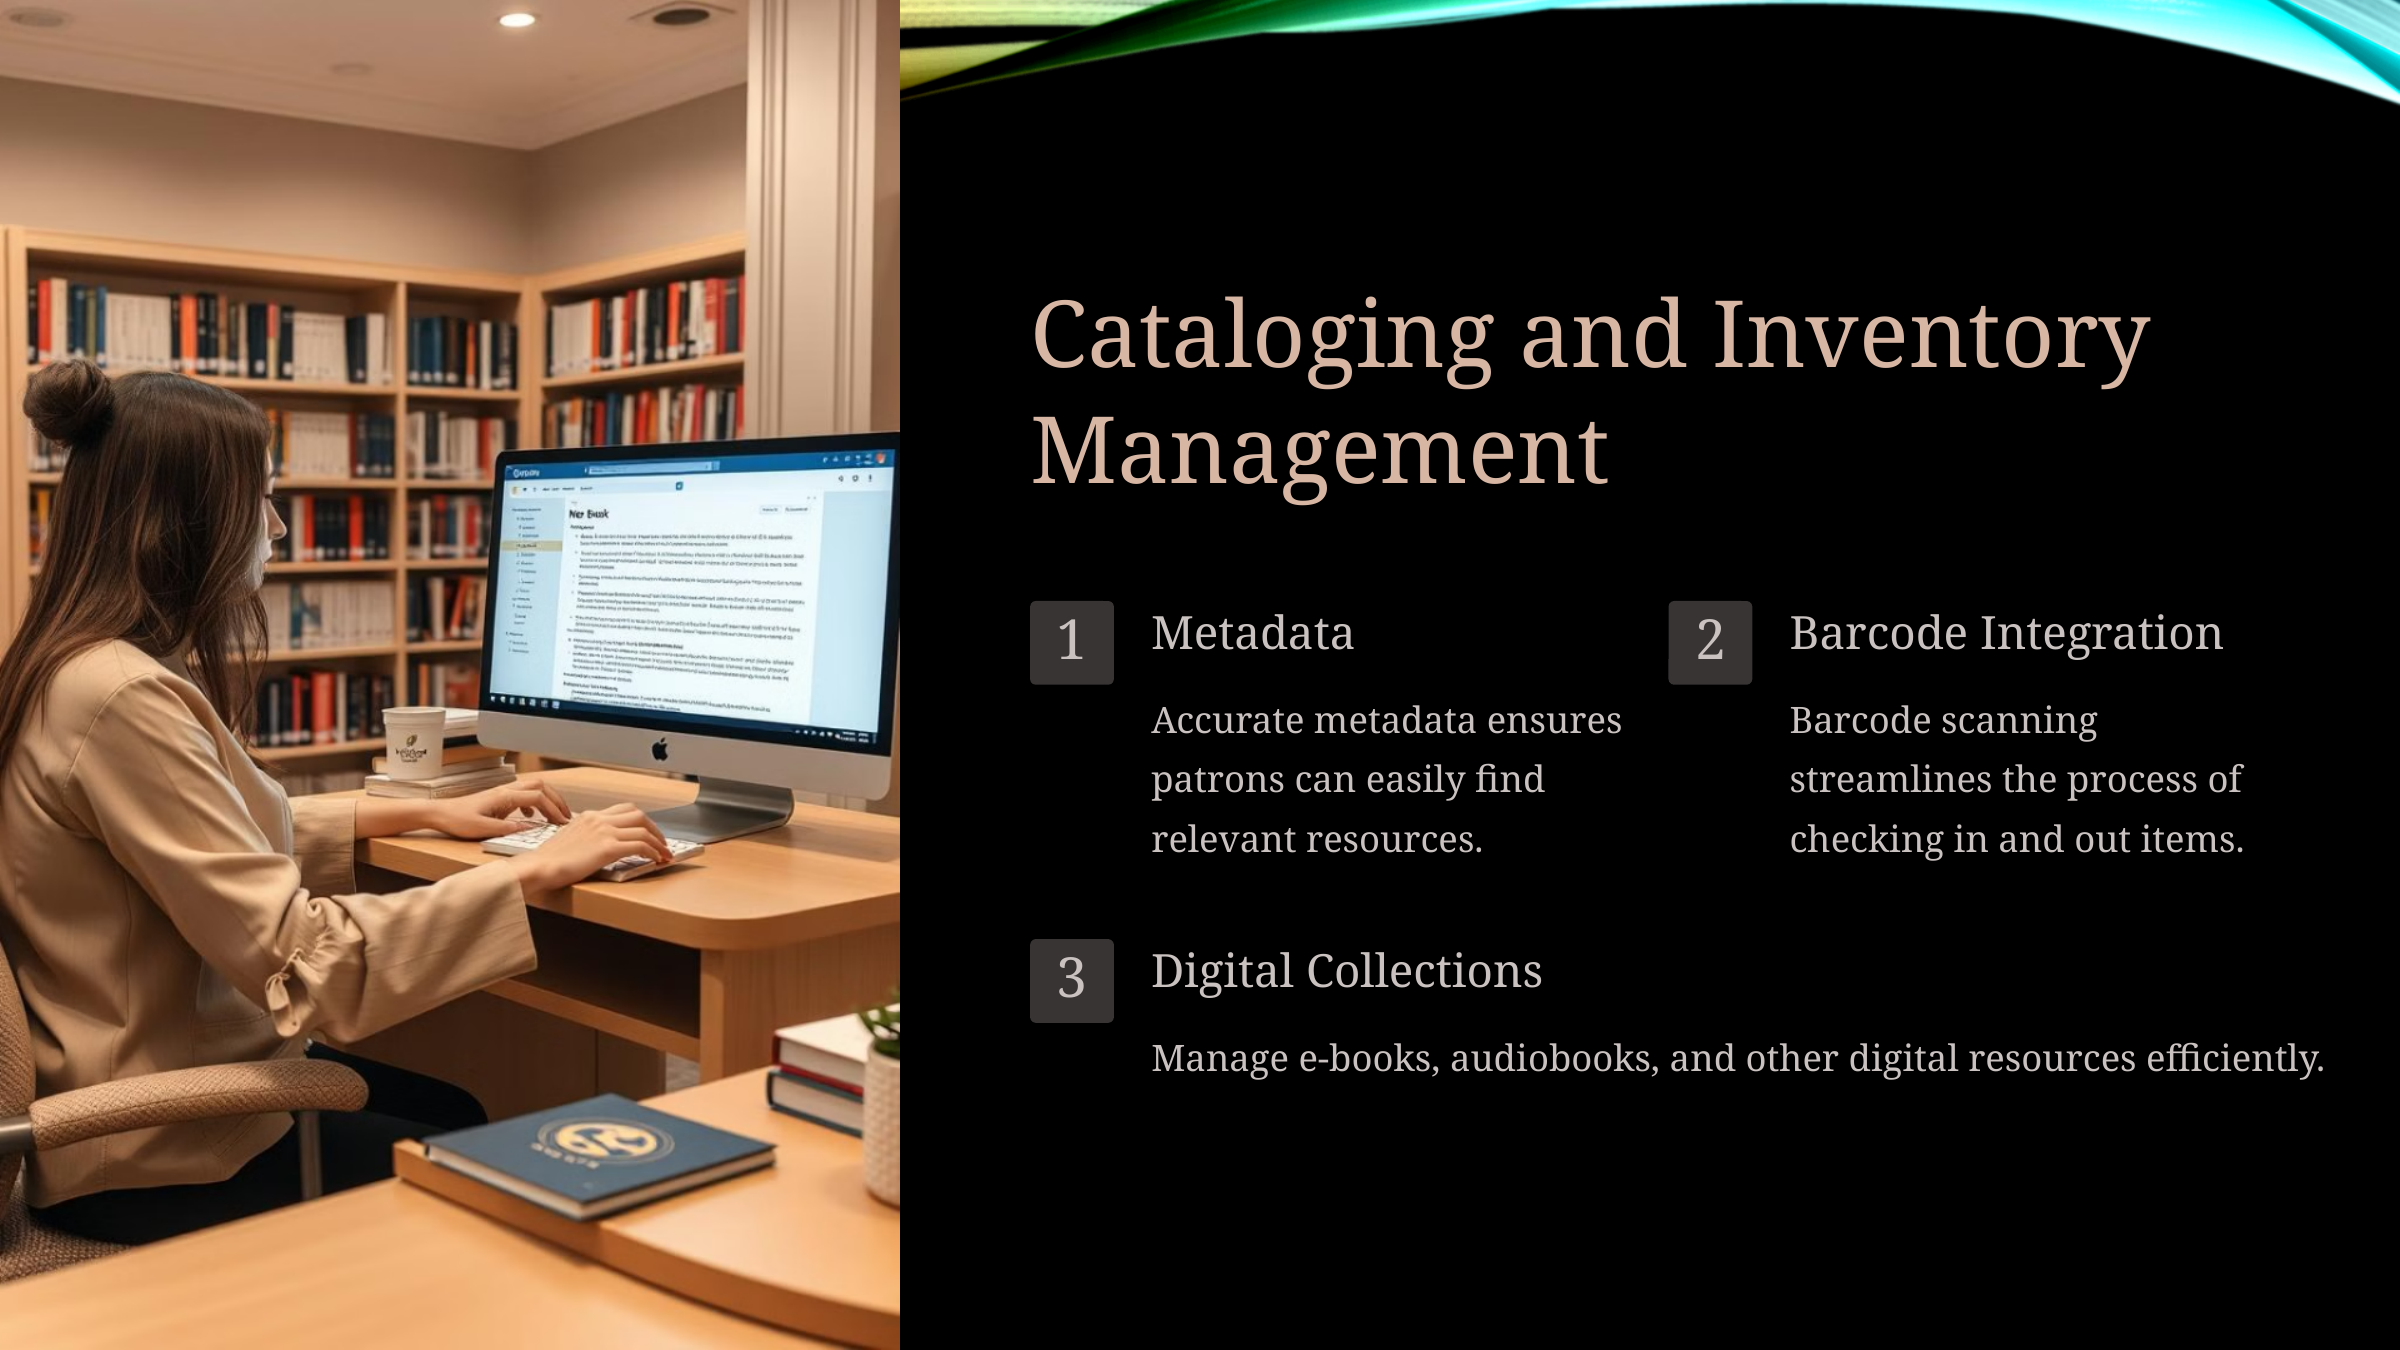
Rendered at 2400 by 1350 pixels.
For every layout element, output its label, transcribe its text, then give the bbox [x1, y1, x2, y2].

text_box [1668, 600, 1753, 685]
text_box Accurate metadata ensures patrons can easily find relevant resources. [1151, 681, 1632, 860]
text_box Barcode scanning streamlines the process of checking in and out items. [1789, 681, 2270, 860]
text_box Metadata [1151, 601, 1617, 660]
text_box Barcode Integration [1789, 601, 2255, 660]
text_box 2 [1694, 614, 1726, 671]
text_box 1 [1060, 614, 1084, 671]
text_box [1030, 939, 1114, 1023]
text_box Cataloging and Inventory Management [1030, 270, 2270, 504]
picture [0, 0, 2400, 1350]
text_box [1030, 600, 1114, 685]
text_box Digital Collections [1151, 939, 1617, 998]
text_box 3 [1056, 953, 1088, 1009]
text_box Manage e-books, audiobooks, and other digital resources efficiently. [1151, 1019, 2270, 1079]
